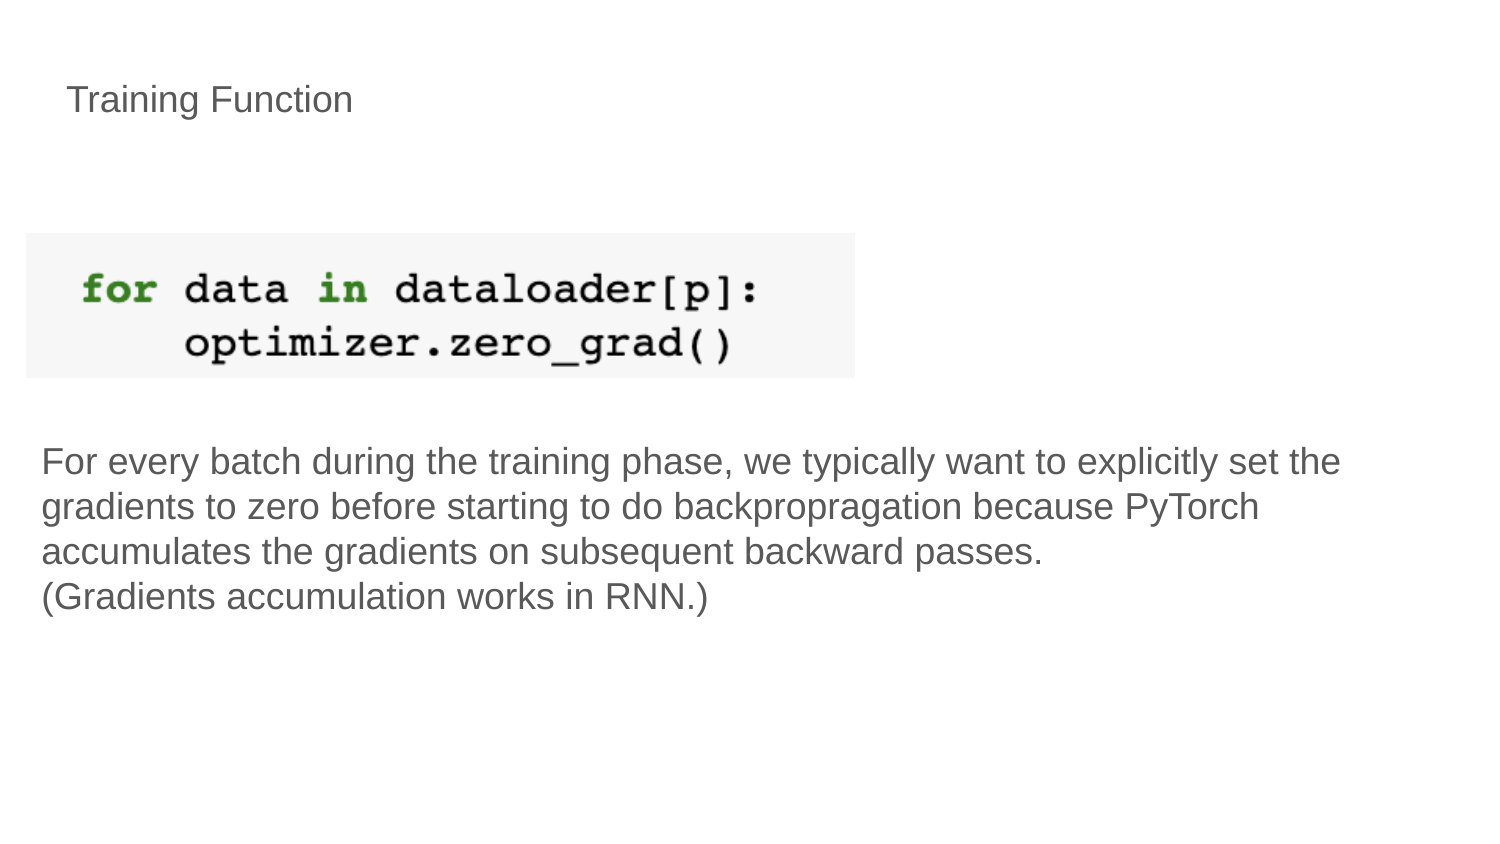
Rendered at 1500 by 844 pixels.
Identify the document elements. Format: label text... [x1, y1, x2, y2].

picture [25, 233, 855, 378]
list Training Function [51, 53, 1449, 147]
text_box For every batch during the training phase, we typically want to explicitly set the gradients to zero before starting to do backpropragation because PyTorch accumulates the gradients on subsequent backward passes. (Gradients accumulation works in RNN.) [26, 421, 1474, 632]
